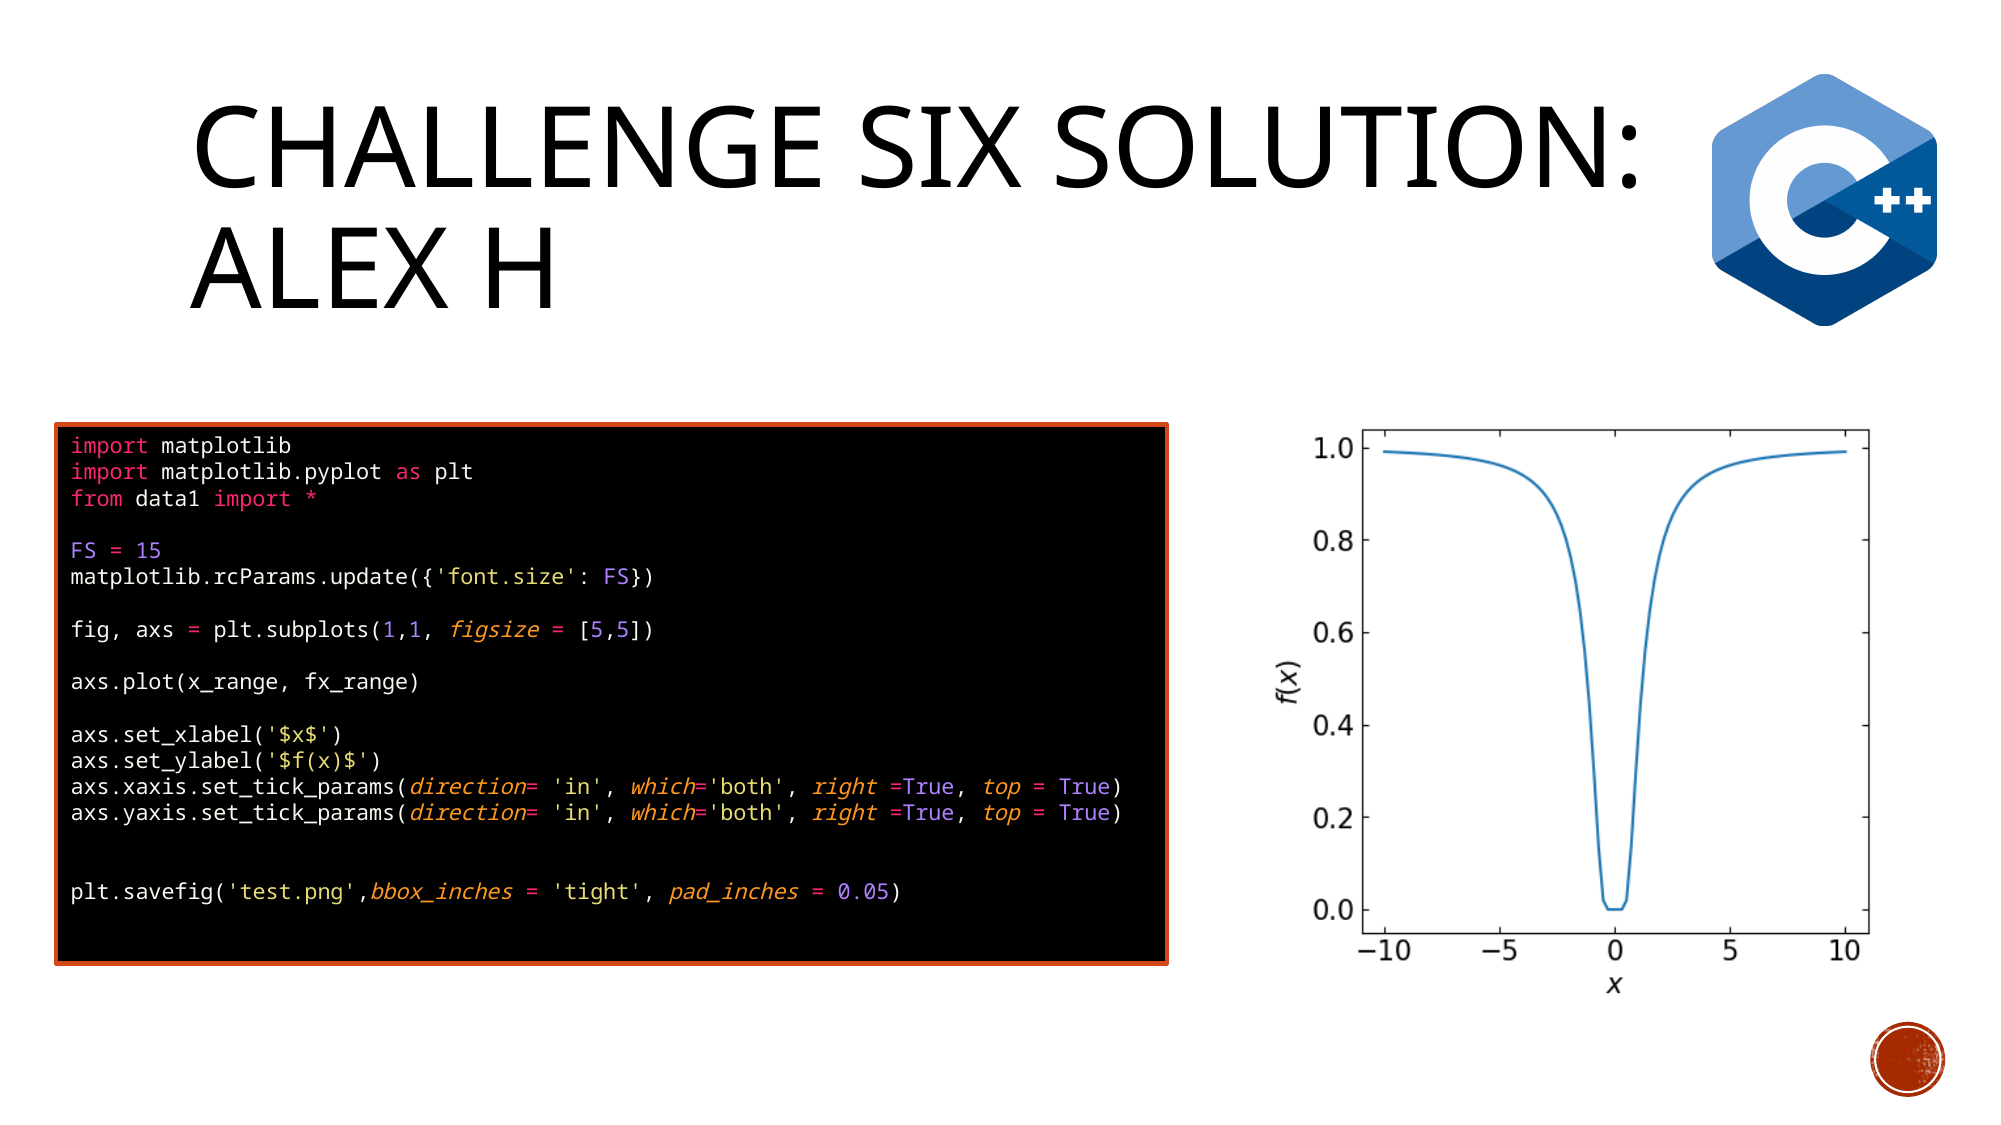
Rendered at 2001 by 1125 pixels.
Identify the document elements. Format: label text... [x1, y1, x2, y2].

title Challenge six Solution: alex h [175, 79, 1826, 344]
picture [1268, 423, 1875, 1005]
text_box import matplotlib import matplotlib.pyplot as plt from data1 import * FS = 15 matplotlib.rcParams.update({'font.size': FS}) fig, axs = plt.subplots(1,1, figsize = [5,5]) axs.plot(x_range, fx_range) axs.set_xlabel('$x$') axs.set_ylabel('$f(x)$') axs.xaxis.set_tick_params(direction= 'in', which='both', right =True, top = True) axs.yaxis.set_tick_params(direction= 'in', which='both', right =True, top = True) plt.savefig('test.png',bbox_inches = 'tight', pad_inches = 0.05) [55, 424, 1167, 964]
picture [1712, 74, 1937, 326]
